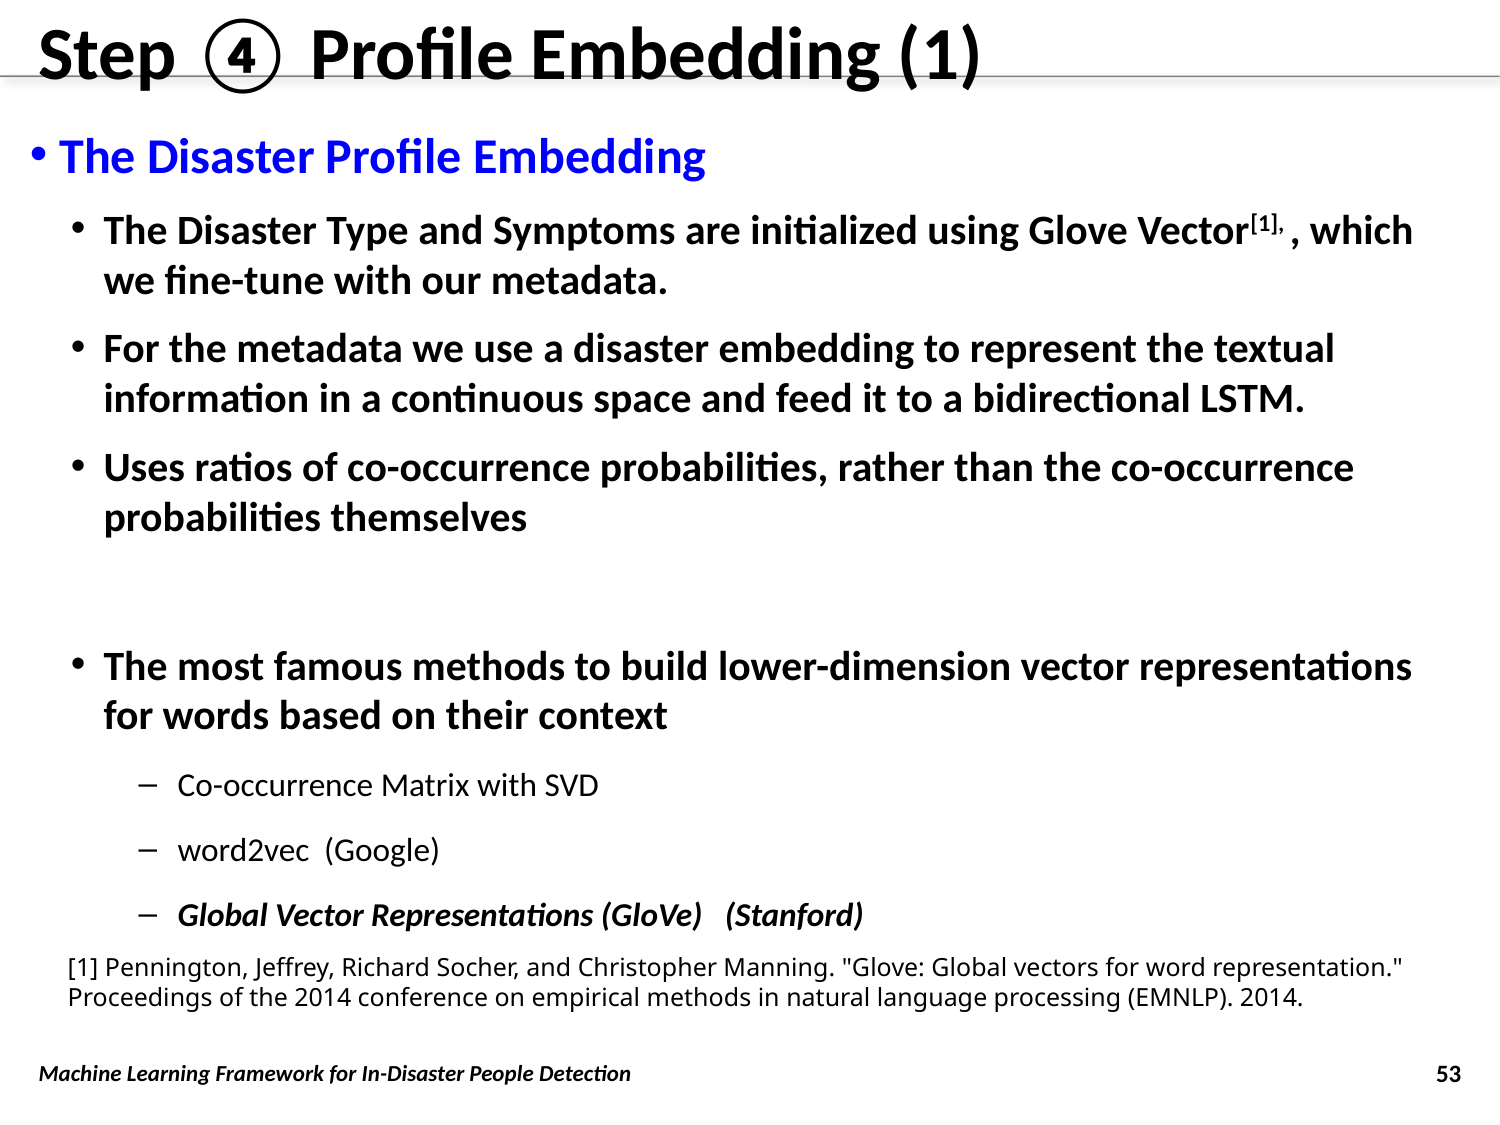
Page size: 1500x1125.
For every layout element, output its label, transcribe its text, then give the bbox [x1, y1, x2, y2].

title Step ④ Profile Embedding (1) [23, 8, 1477, 92]
list The Disaster Profile Embedding The Disaster Type and Symptoms are initialized using Glove Vector[1], , which we fine-tune with our metadata. For the metadata we use a disaster embedding to represent the textual information in a continuous space and feed it to a bidirectional LSTM. Uses ratios of co-occurrence probabilities, rather than the co-occurrence probabilities themselves The most famous methods to build lower-dimension vector representations for words based on their context Co-occurrence Matrix with SVD word2vec (Google) Global Vector Representations (GloVe) (Stanford) [14, 115, 1469, 1023]
text_box [1] Pennington, Jeffrey, Richard Socher, and Christopher Manning. "Glove: Global vectors for word representation." Proceedings of the 2014 conference on empirical methods in natural language processing (EMNLP). 2014. [52, 944, 1453, 1019]
slide_number 53 [1352, 1042, 1477, 1103]
footer Machine Learning Framework for In-Disaster People Detection [23, 1042, 1353, 1102]
